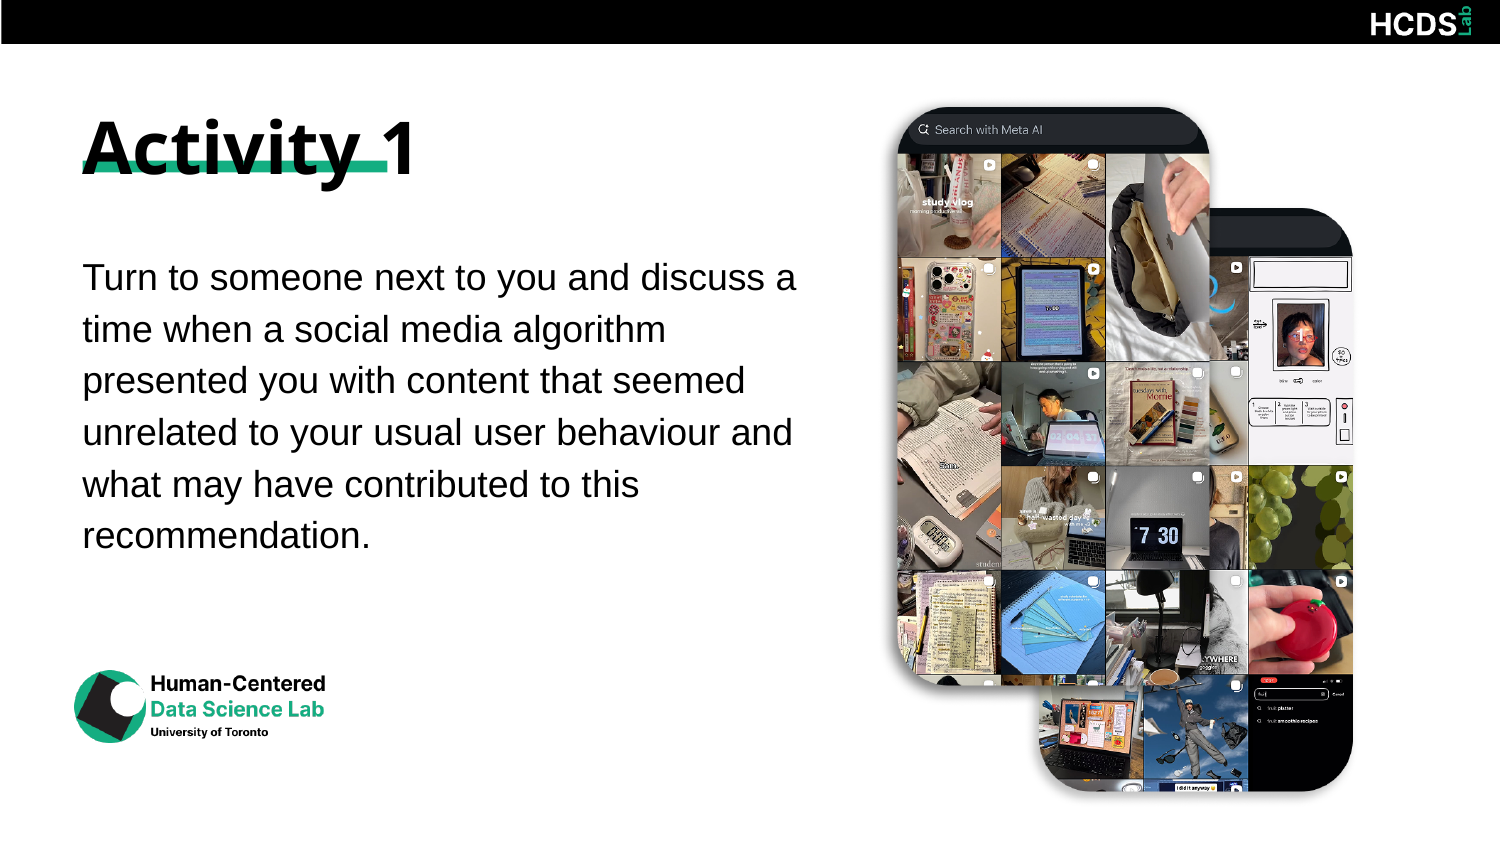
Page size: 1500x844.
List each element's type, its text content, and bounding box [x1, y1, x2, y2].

subtitle Activity 1 [67, 73, 1401, 282]
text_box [1, 0, 1500, 45]
subtitle Turn to someone next to you and discuss a time when a social media algorithm presented you with content that seemed unrelated to your usual user behaviour and what may have contributed to this recommendation. [67, 282, 819, 654]
picture [867, 83, 1377, 824]
picture [74, 670, 326, 743]
